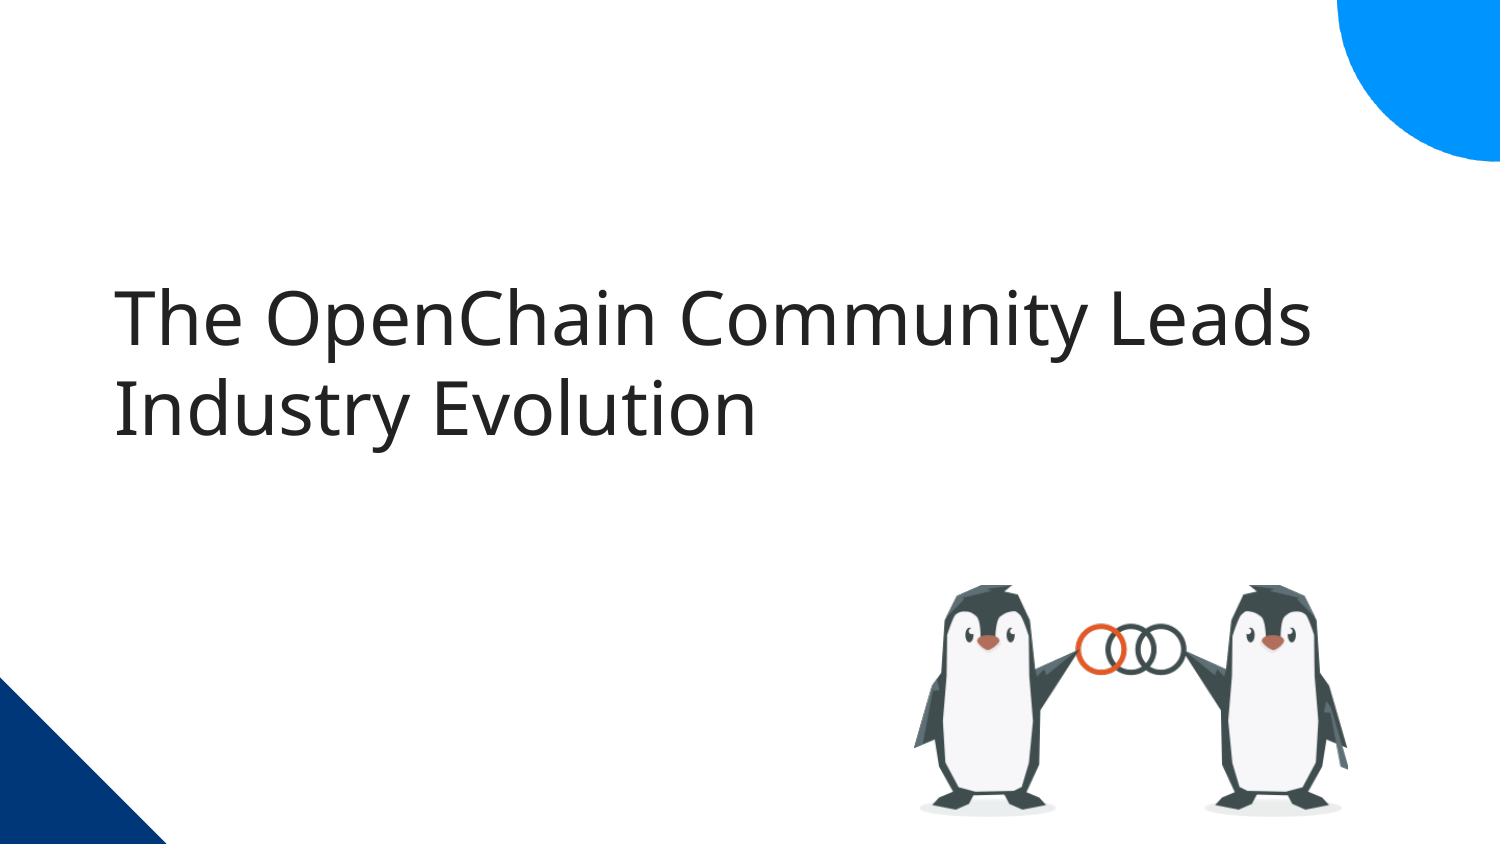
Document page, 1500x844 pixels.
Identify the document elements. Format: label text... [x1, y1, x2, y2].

title The OpenChain Community Leads Industry Evolution [99, 175, 1449, 544]
picture [1337, 0, 1500, 162]
picture [914, 585, 1348, 817]
